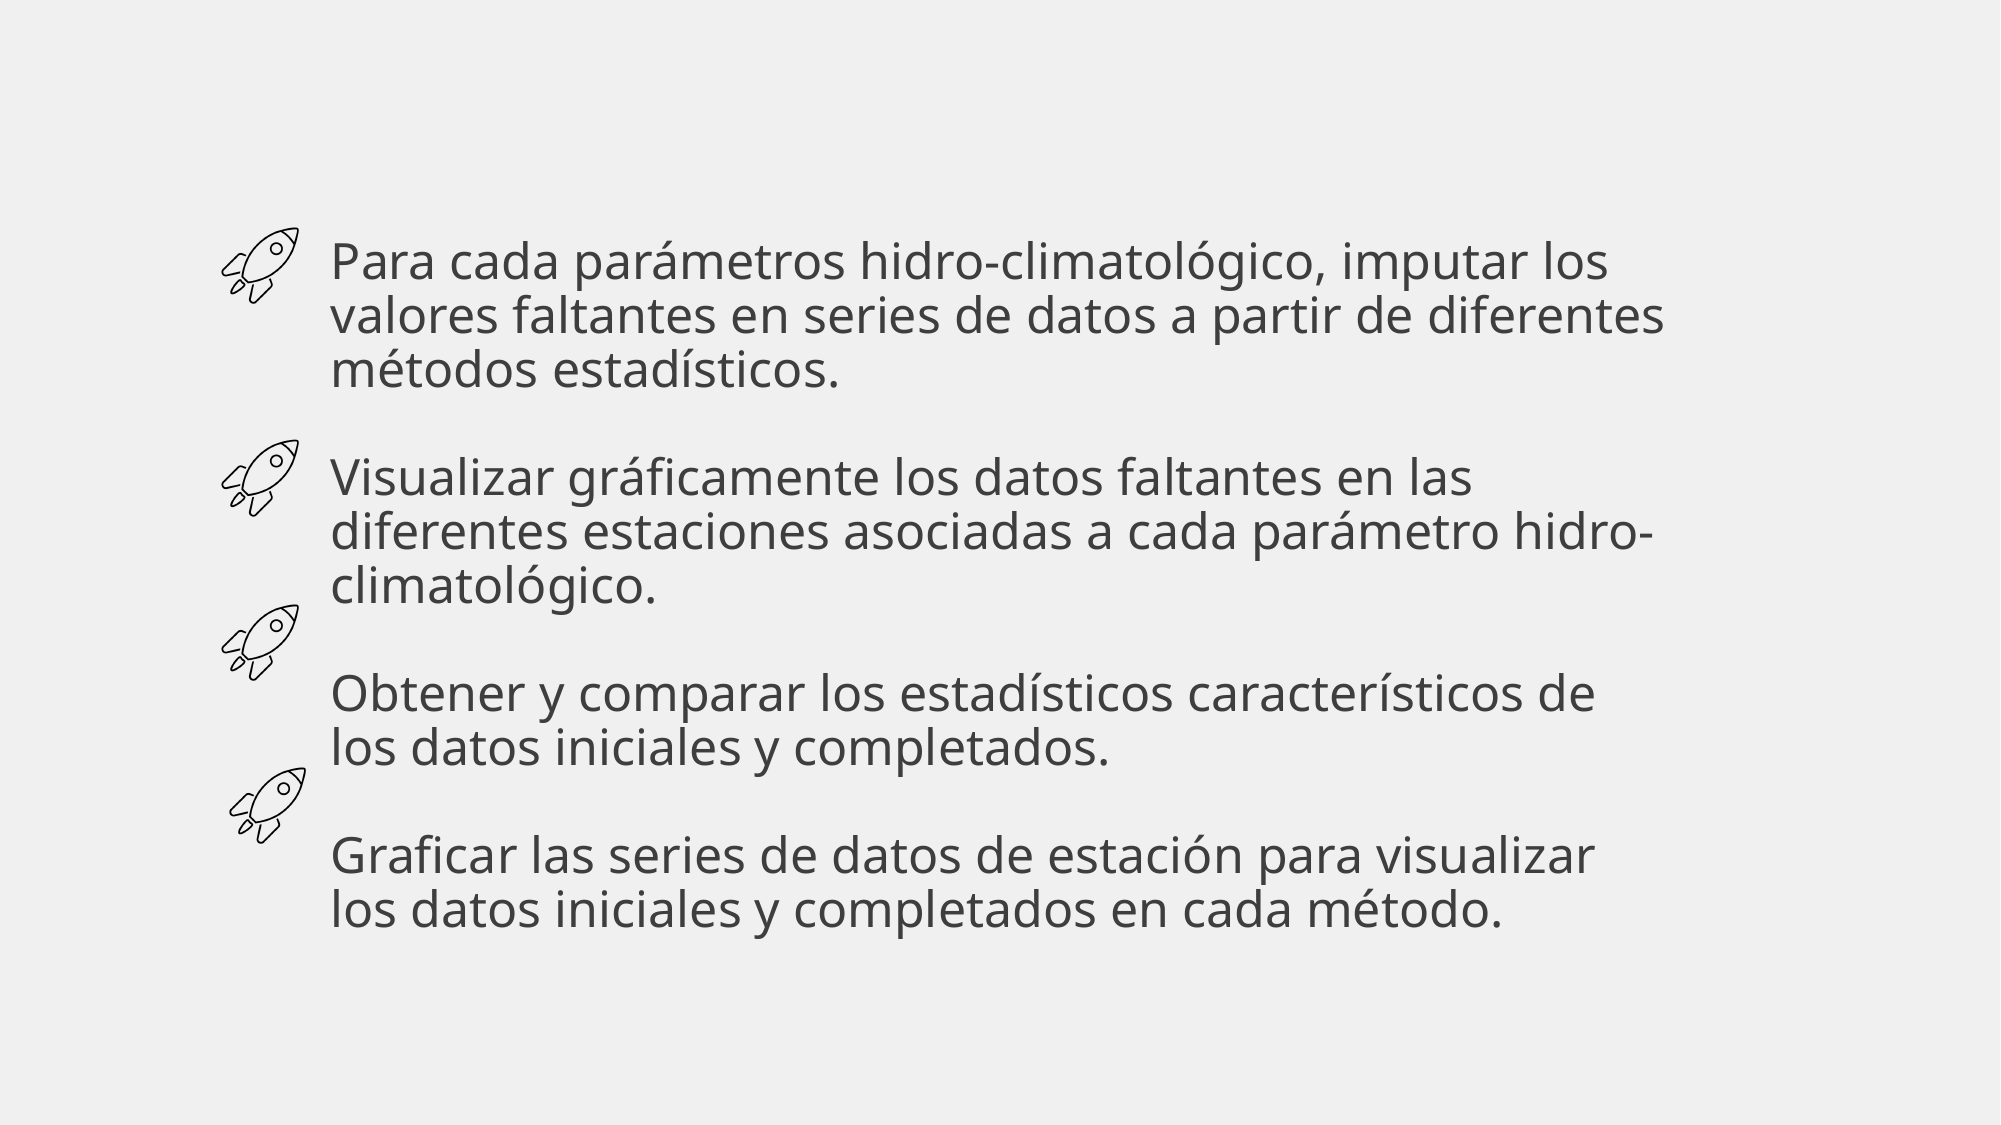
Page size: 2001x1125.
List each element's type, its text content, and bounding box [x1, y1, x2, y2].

picture [223, 761, 312, 850]
title Para cada parámetros hidro-climatológico, imputar los valores faltantes en series de datos a partir de diferentes métodos estadísticos. Visualizar gráficamente los datos faltantes en las diferentes estaciones asociadas a cada parámetro hidro-climatológico. Obtener y comparar los estadísticos característicos de los datos iniciales y completados. Graficar las series de datos de estación para visualizar los datos iniciales y completados en cada método. [315, 228, 1685, 897]
picture [215, 598, 305, 687]
picture [215, 433, 305, 523]
picture [215, 221, 305, 310]
